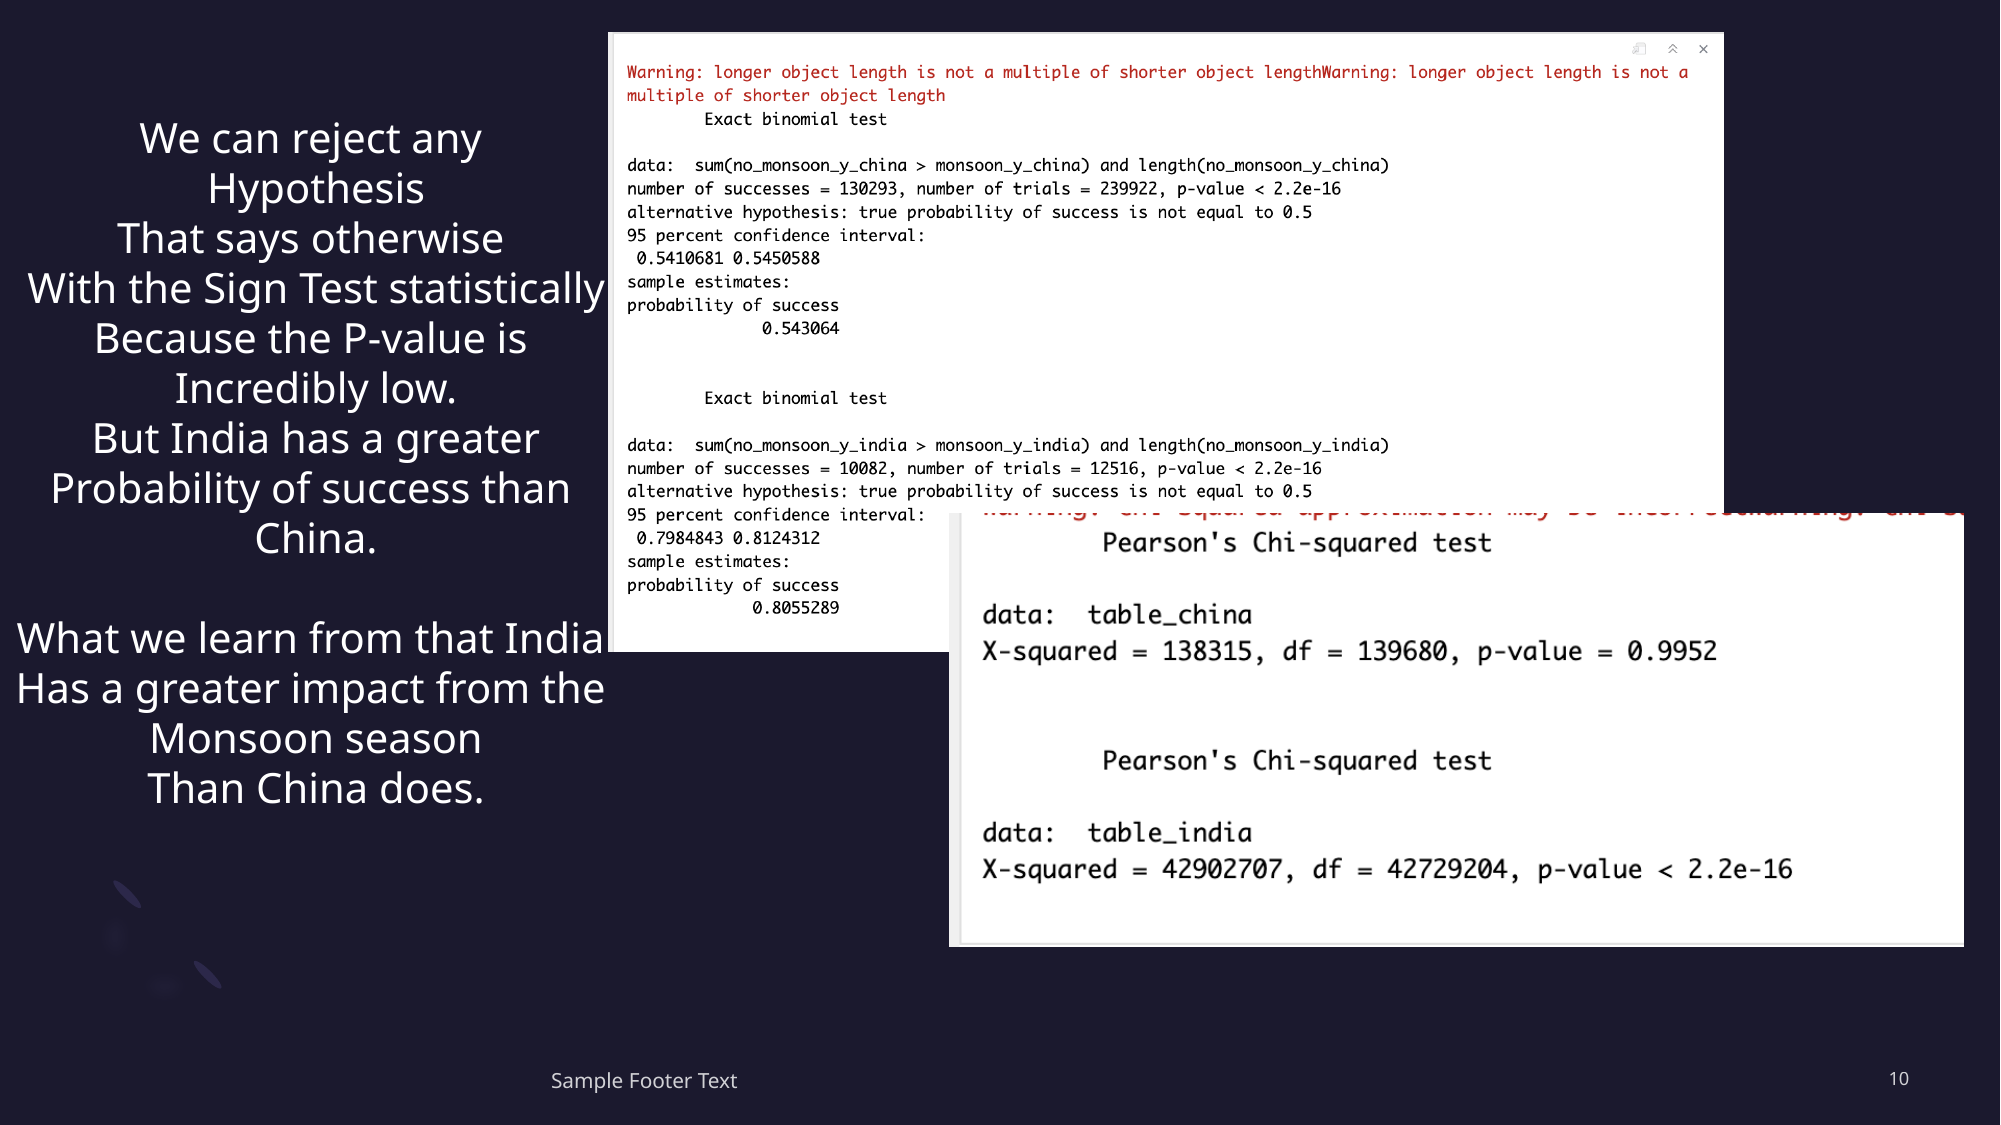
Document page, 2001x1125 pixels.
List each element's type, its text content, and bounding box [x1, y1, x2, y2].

text_box We can reject any Hypothesis That says otherwise With the Sign Test statistically Because the P-value is Incredibly low. But India has a greater Probability of success than China. What we learn from that India Has a greater impact from the Monsoon season Than China does. [0, 104, 632, 820]
slide_number 10 [1632, 1067, 1910, 1093]
footer Sample Footer Text [551, 1067, 1598, 1093]
picture [608, 32, 1964, 947]
